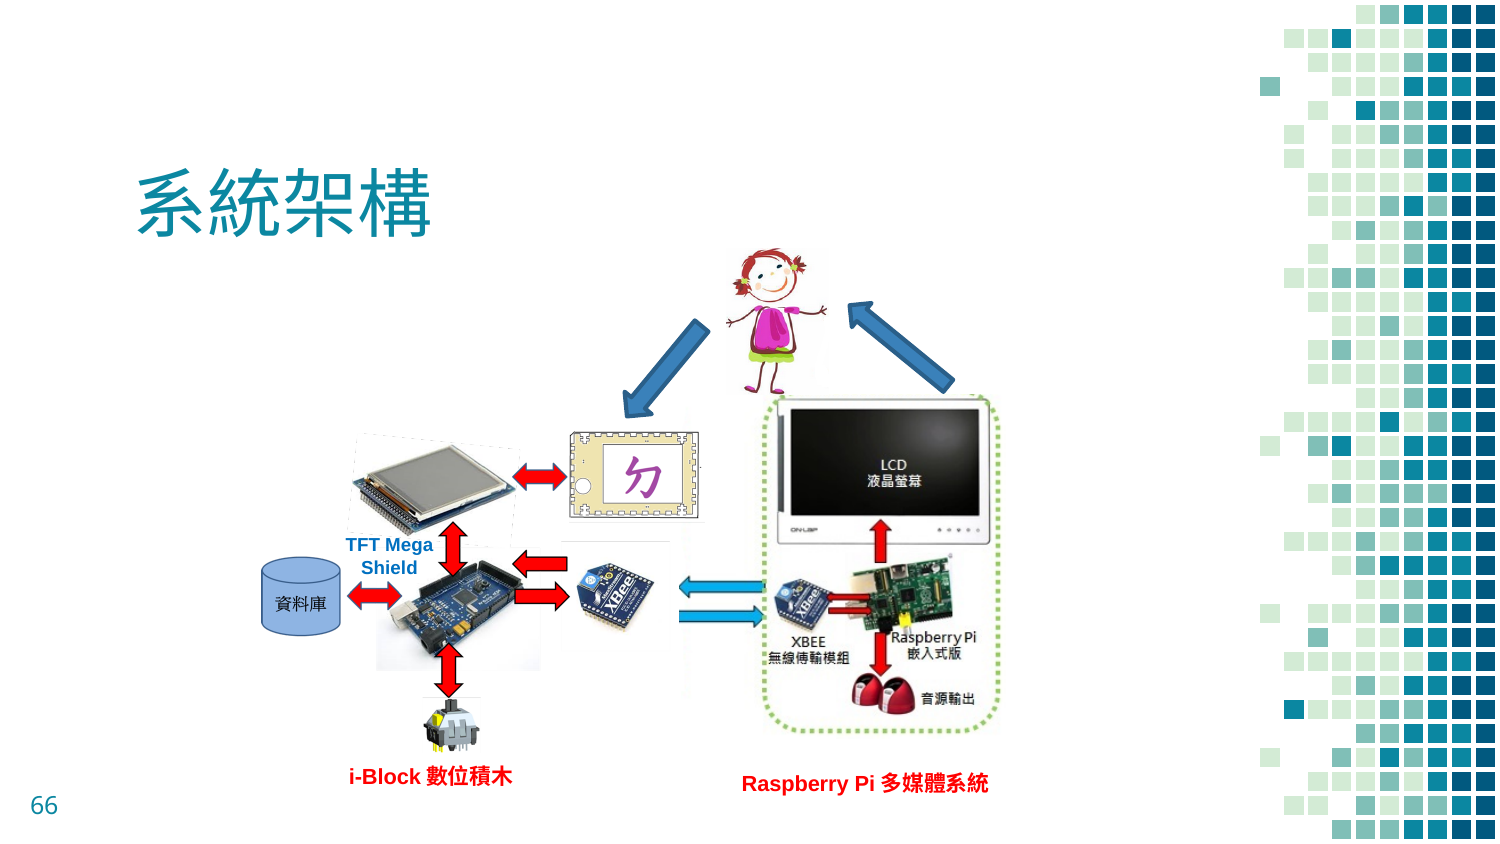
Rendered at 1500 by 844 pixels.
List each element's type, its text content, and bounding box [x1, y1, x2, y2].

slide_number 66 [15, 774, 105, 839]
picture [261, 247, 1006, 753]
title 系統架構 [117, 121, 1227, 262]
text_box Raspberry Pi多媒體系統 [726, 761, 1005, 803]
text_box [622, 318, 711, 419]
text_box i-Block數位積木 [334, 761, 528, 797]
text_box [847, 300, 956, 392]
